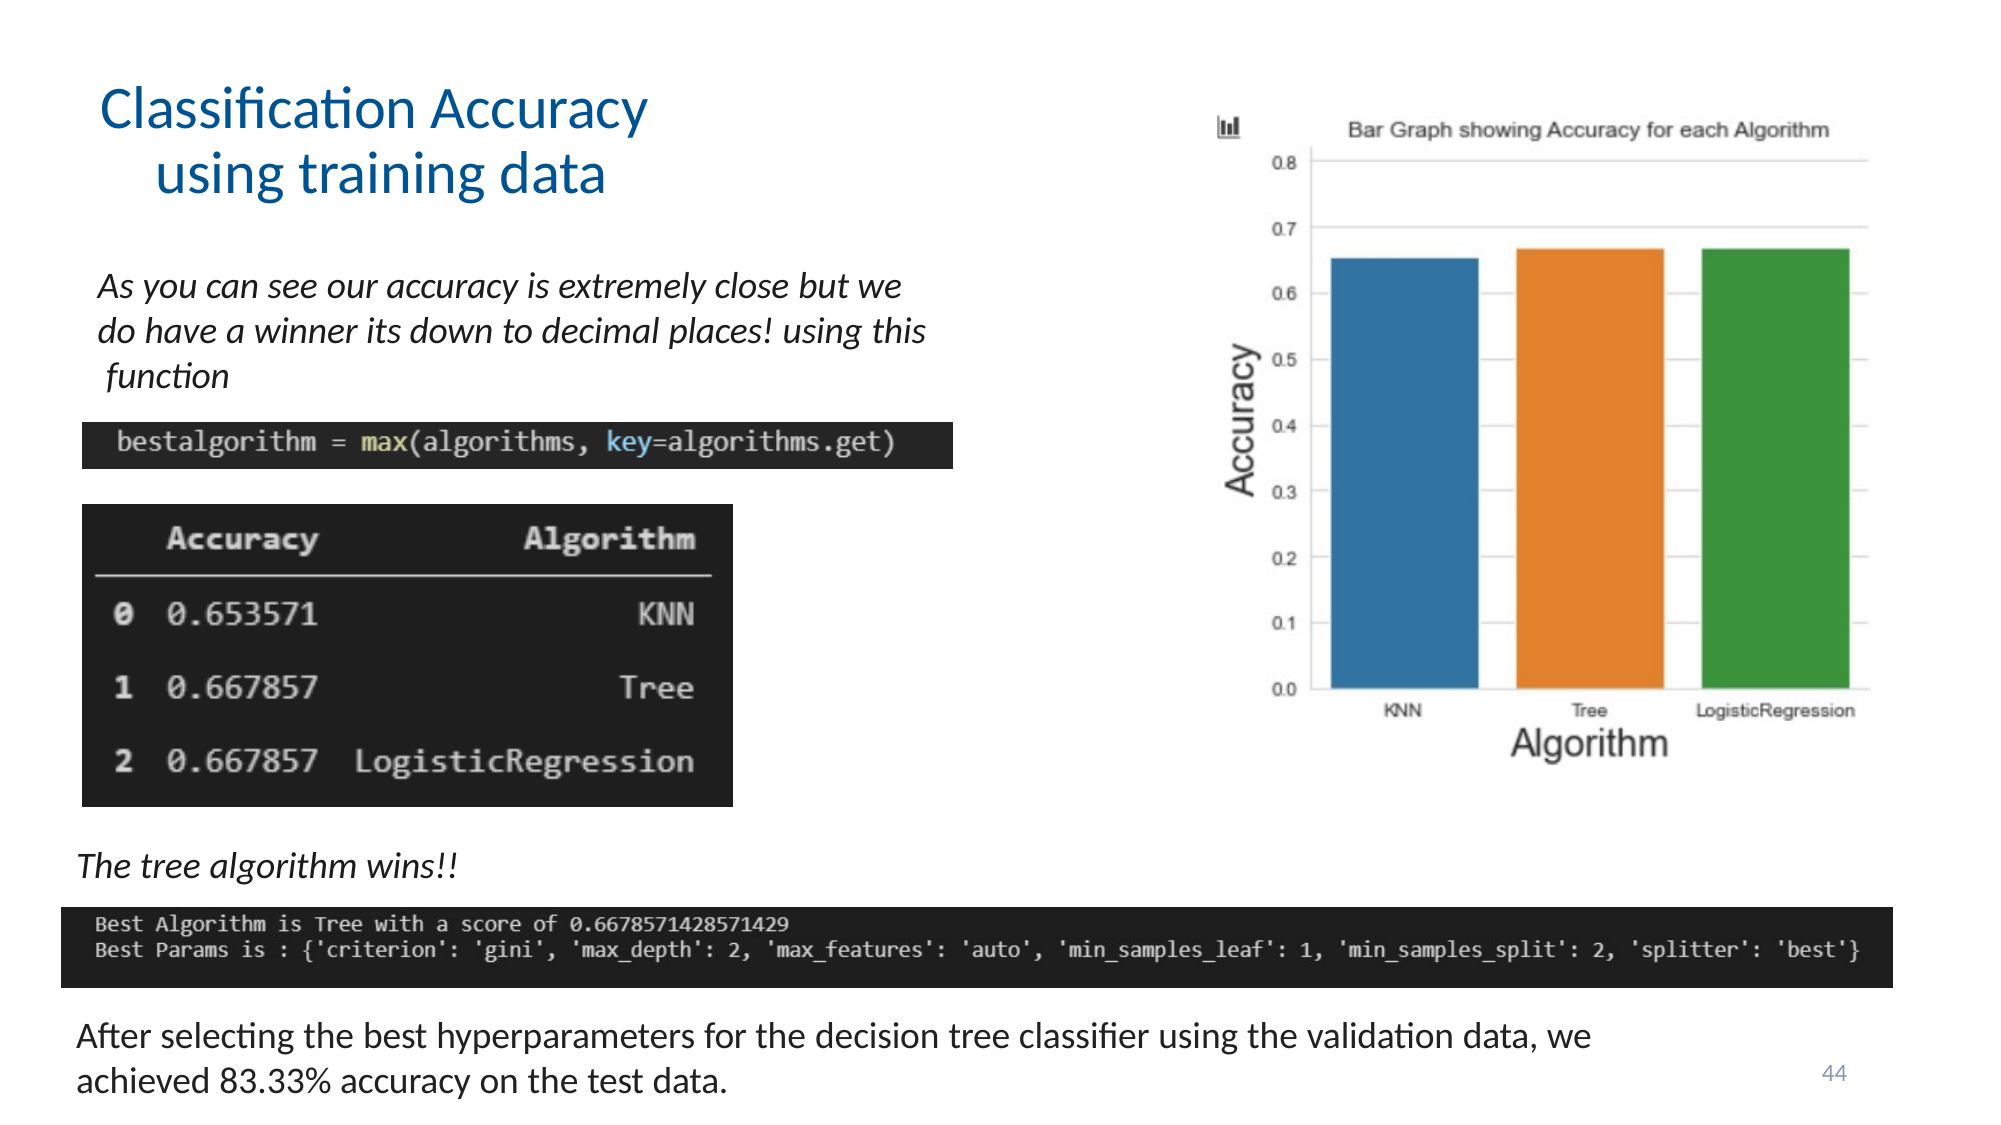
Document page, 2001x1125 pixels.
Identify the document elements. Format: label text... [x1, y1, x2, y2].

picture [60, 907, 1894, 988]
text_box The tree algorithm wins!! [73, 838, 464, 886]
text_box As you can see our accuracy is extremely close but we do have a winner its down to decimal places! using this function [95, 258, 935, 396]
picture [82, 504, 733, 808]
text_box After selecting the best hyperparameters for the decision tree classifier using the validation data, we achieved 83.33% accuracy on the test data. [73, 1009, 1606, 1102]
picture [1216, 115, 1872, 766]
picture [82, 422, 953, 470]
text_box 44 [1819, 1054, 1850, 1087]
title Classification Accuracy using training data [95, 36, 653, 235]
